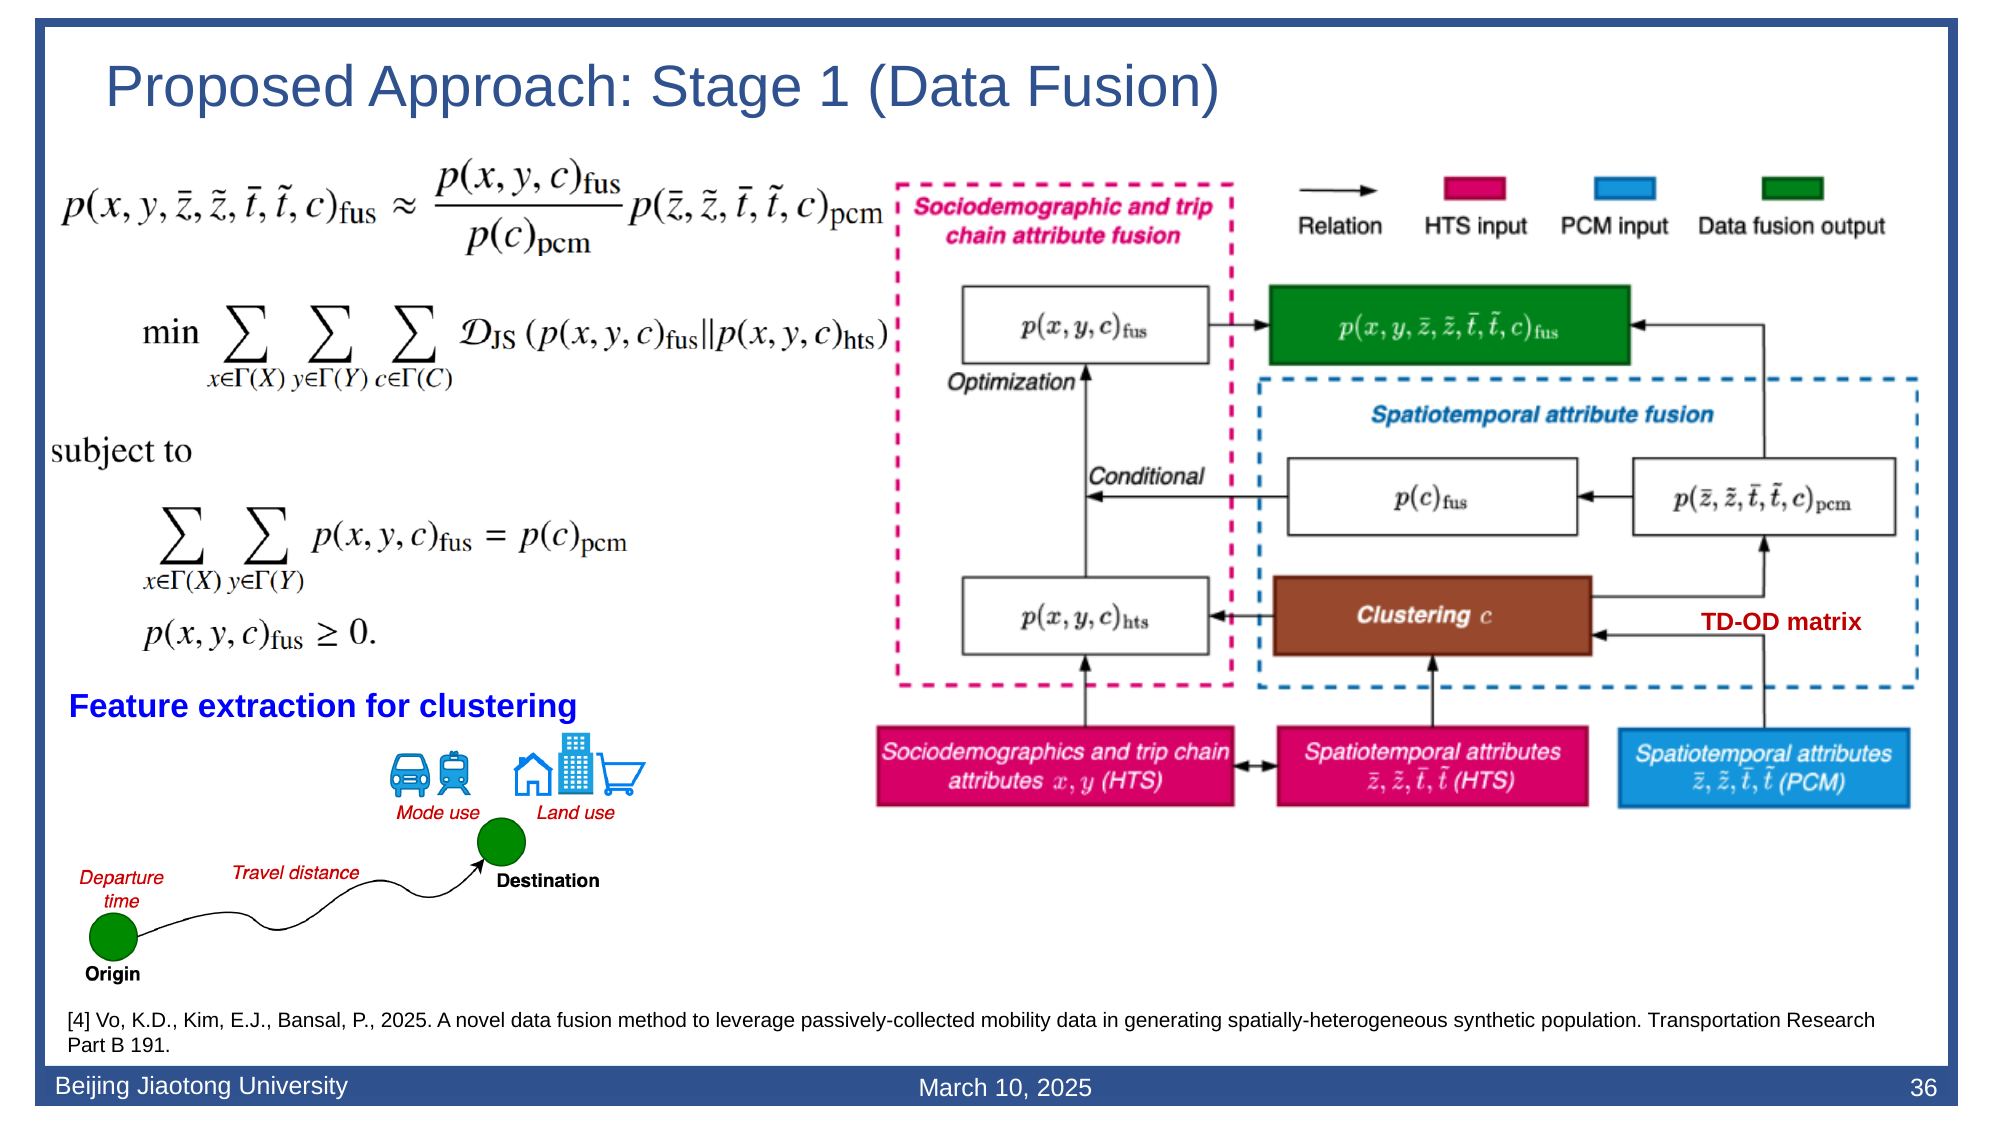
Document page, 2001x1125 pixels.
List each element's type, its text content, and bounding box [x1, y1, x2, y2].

text_box Proposed Approach: Stage 1 (Data Fusion) [90, 40, 1733, 126]
text_box [4] Vo, K.D., Kim, E.J., Bansal, P., 2025. A novel data fusion method to leverage passively-collected mobility data in generating spatially-heterogeneous synthetic population. Transportation Research Part B 191. [52, 998, 1921, 1064]
text_box Feature extraction for clustering [54, 676, 609, 732]
slide_number 36 [1503, 1066, 1953, 1108]
picture [65, 731, 646, 1000]
picture [52, 141, 1935, 821]
